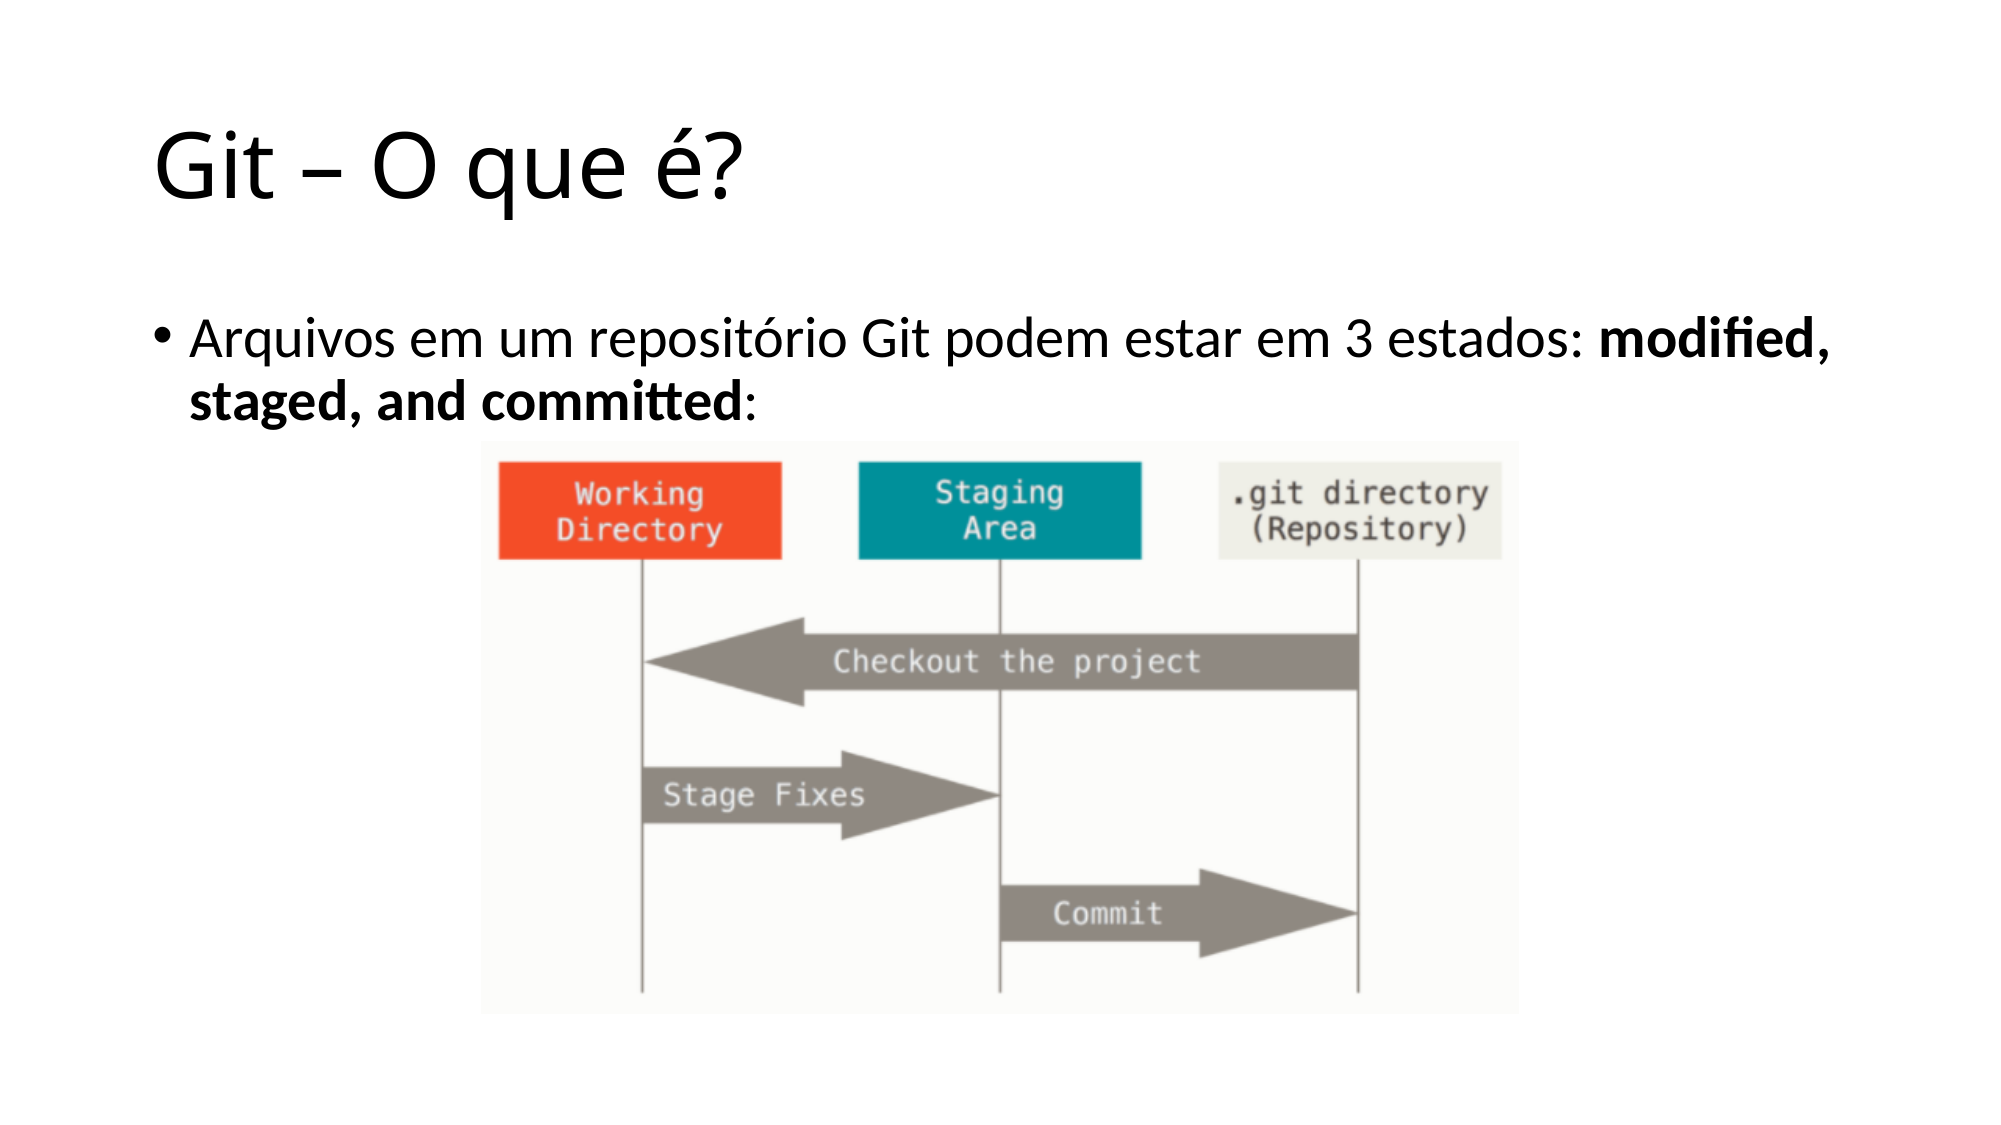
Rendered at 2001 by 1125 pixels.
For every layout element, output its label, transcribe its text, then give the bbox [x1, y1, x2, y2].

picture [481, 441, 1519, 1014]
title Git – O que é? [137, 59, 1863, 278]
list Arquivos em um repositório Git podem estar em 3 estados: modified, staged, and committed: [137, 299, 1863, 1014]
